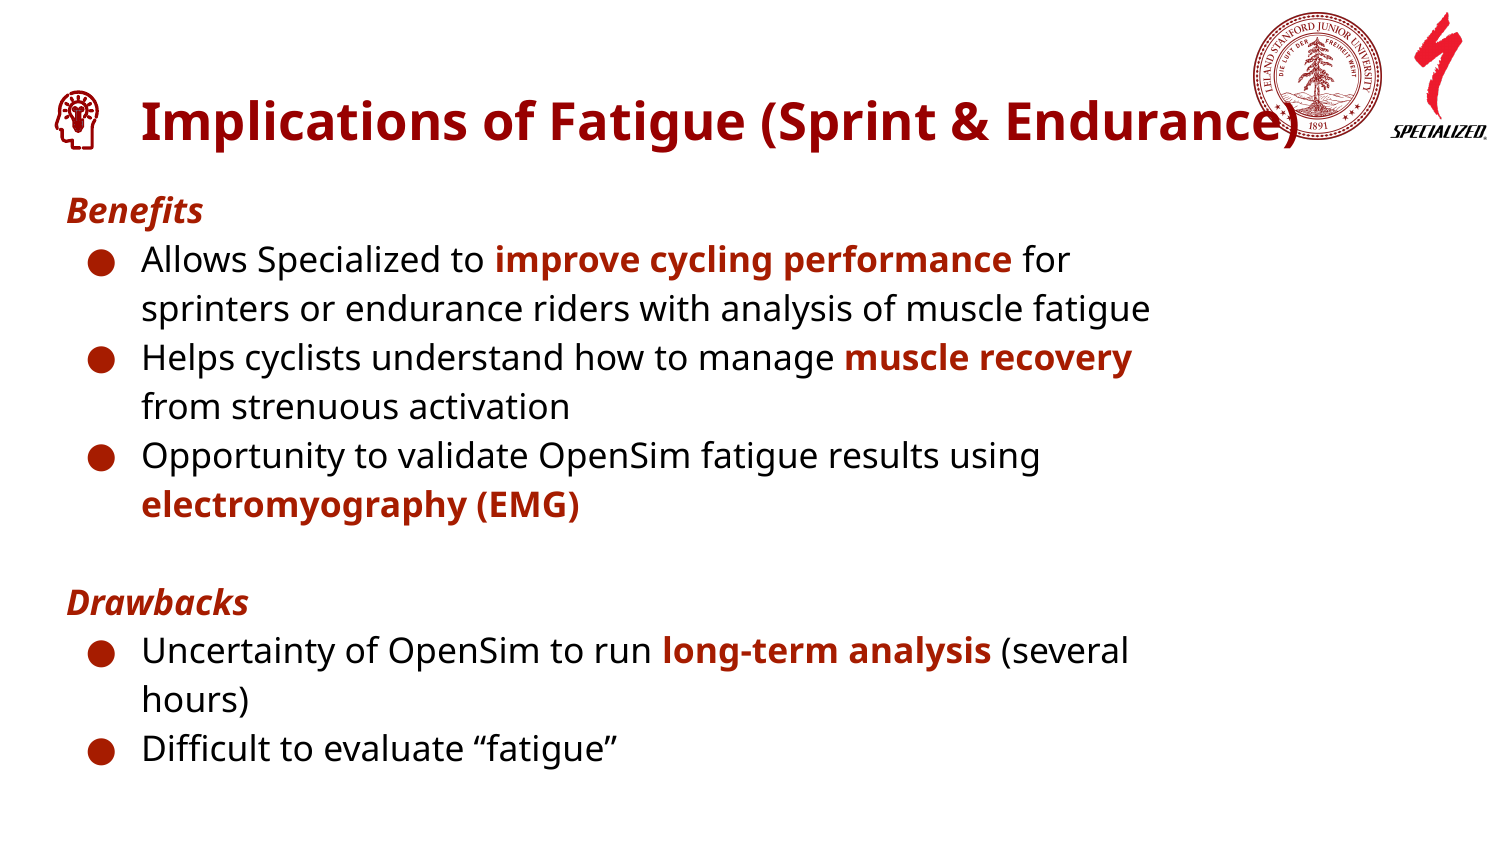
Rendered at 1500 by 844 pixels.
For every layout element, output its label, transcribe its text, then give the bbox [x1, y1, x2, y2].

list Benefits Allows Specialized to improve cycling performance for sprinters or endurance riders with analysis of muscle fatigue Helps cyclists understand how to manage muscle recovery from strenuous activation Opportunity to validate OpenSim fatigue results using electromyography (EMG) Drawbacks Uncertainty of OpenSim to run long-term analysis (several hours) Difficult to evaluate “fatigue” [51, 166, 1224, 777]
picture [1253, 12, 1382, 72]
title Implications of Fatigue (Sprint & Endurance) [51, 72, 1449, 167]
picture [1390, 12, 1487, 140]
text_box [55, 90, 100, 150]
